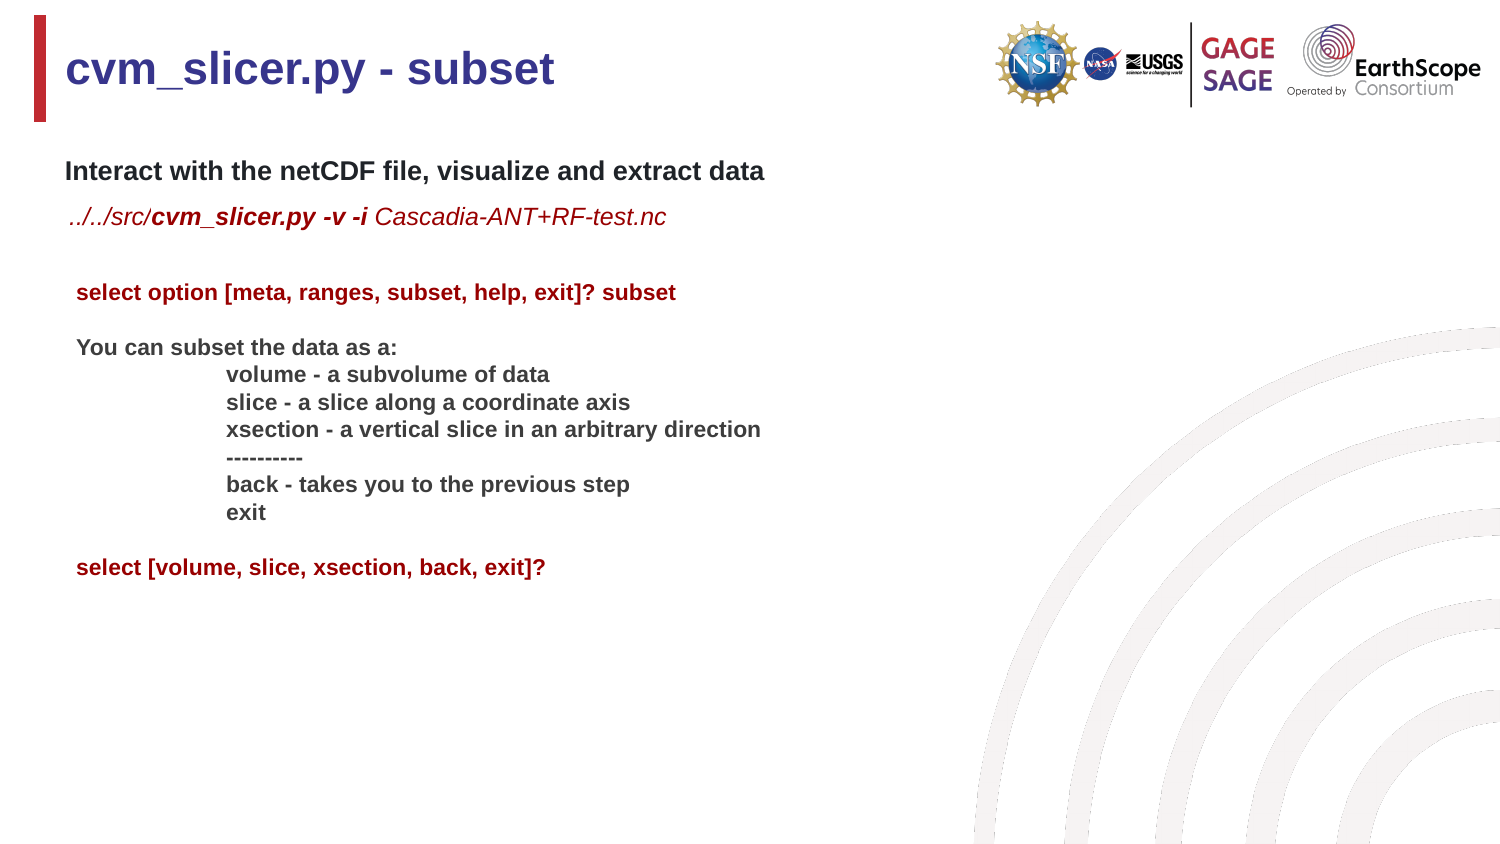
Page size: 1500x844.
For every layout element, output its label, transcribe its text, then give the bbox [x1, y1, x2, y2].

title cvm_slicer.py - subset [54, 16, 990, 124]
picture [990, 16, 1488, 112]
text_box select option [meta, ranges, subset, help, exit]? subset You can subset the data as a: volume - a subvolume of data slice - a slice along a coordinate axis xsection - a vertical slice in an arbitrary direction ---------- back - takes you to the previous step exit select [volume, slice, xsection, back, exit]? [61, 262, 1275, 822]
text_box Interact with the netCDF file, visualize and extract data [49, 133, 1451, 207]
text_box ../../src/cvm_slicer.py -v -i Cascadia-ANT+RF-test.nc [54, 146, 1379, 254]
picture [885, 229, 1500, 844]
